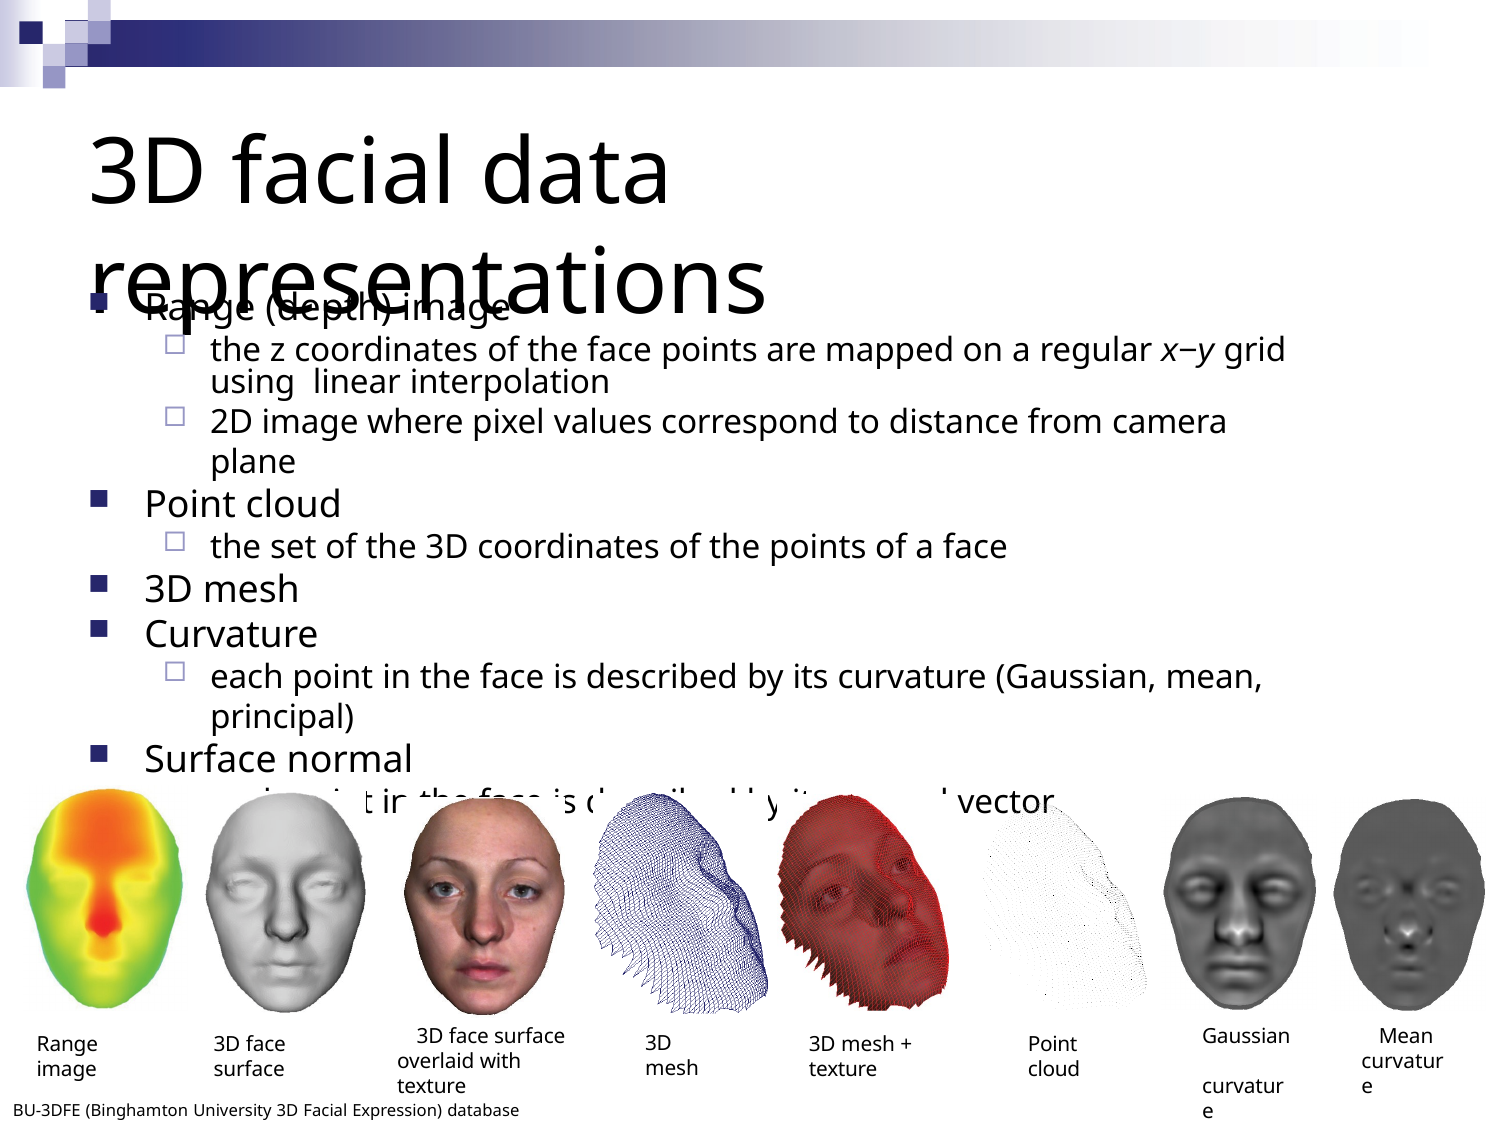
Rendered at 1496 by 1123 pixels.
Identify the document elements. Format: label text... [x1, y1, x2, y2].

picture [983, 803, 1148, 1010]
text_box Range (depth) image the z coordinates of the face points are mapped on a regular x−y grid using linear interpolation 2D image where pixel values correspond to distance from camera plane Point cloud the set of the 3D coordinates of the points of a face 3D mesh Curvature each point in the face is described by its curvature (Gaussian, mean, principal) Surface normal each point in the face is described by its normal vector [85, 280, 1369, 821]
text_box 3D mesh + texture [806, 1028, 982, 1081]
picture [1161, 794, 1317, 1010]
text_box Range image [34, 1028, 162, 1081]
picture [1331, 797, 1486, 1012]
text_box Gaussian curvature [1199, 1020, 1292, 1123]
title 3D facial data representations [85, 110, 1310, 280]
text_box 3D face surface [211, 1028, 361, 1081]
text_box Mean curvature [1359, 1020, 1451, 1098]
text_box 3D mesh [642, 1027, 731, 1080]
text_box BU-3DFE (Binghamton University 3D Facial Expression) database http://www.cs.binghamton.edu/~lijun/Research/3DFE/3DFE_Analysis.html [10, 1097, 1064, 1123]
picture [203, 791, 366, 1016]
text_box Point cloud [1025, 1028, 1133, 1081]
picture [0, 0, 41, 87]
picture [777, 794, 949, 1011]
picture [401, 796, 565, 1018]
picture [88, 20, 1429, 67]
picture [22, 785, 188, 1011]
text_box 3D face surface overlaid with texture [394, 1020, 584, 1097]
picture [592, 793, 768, 1014]
